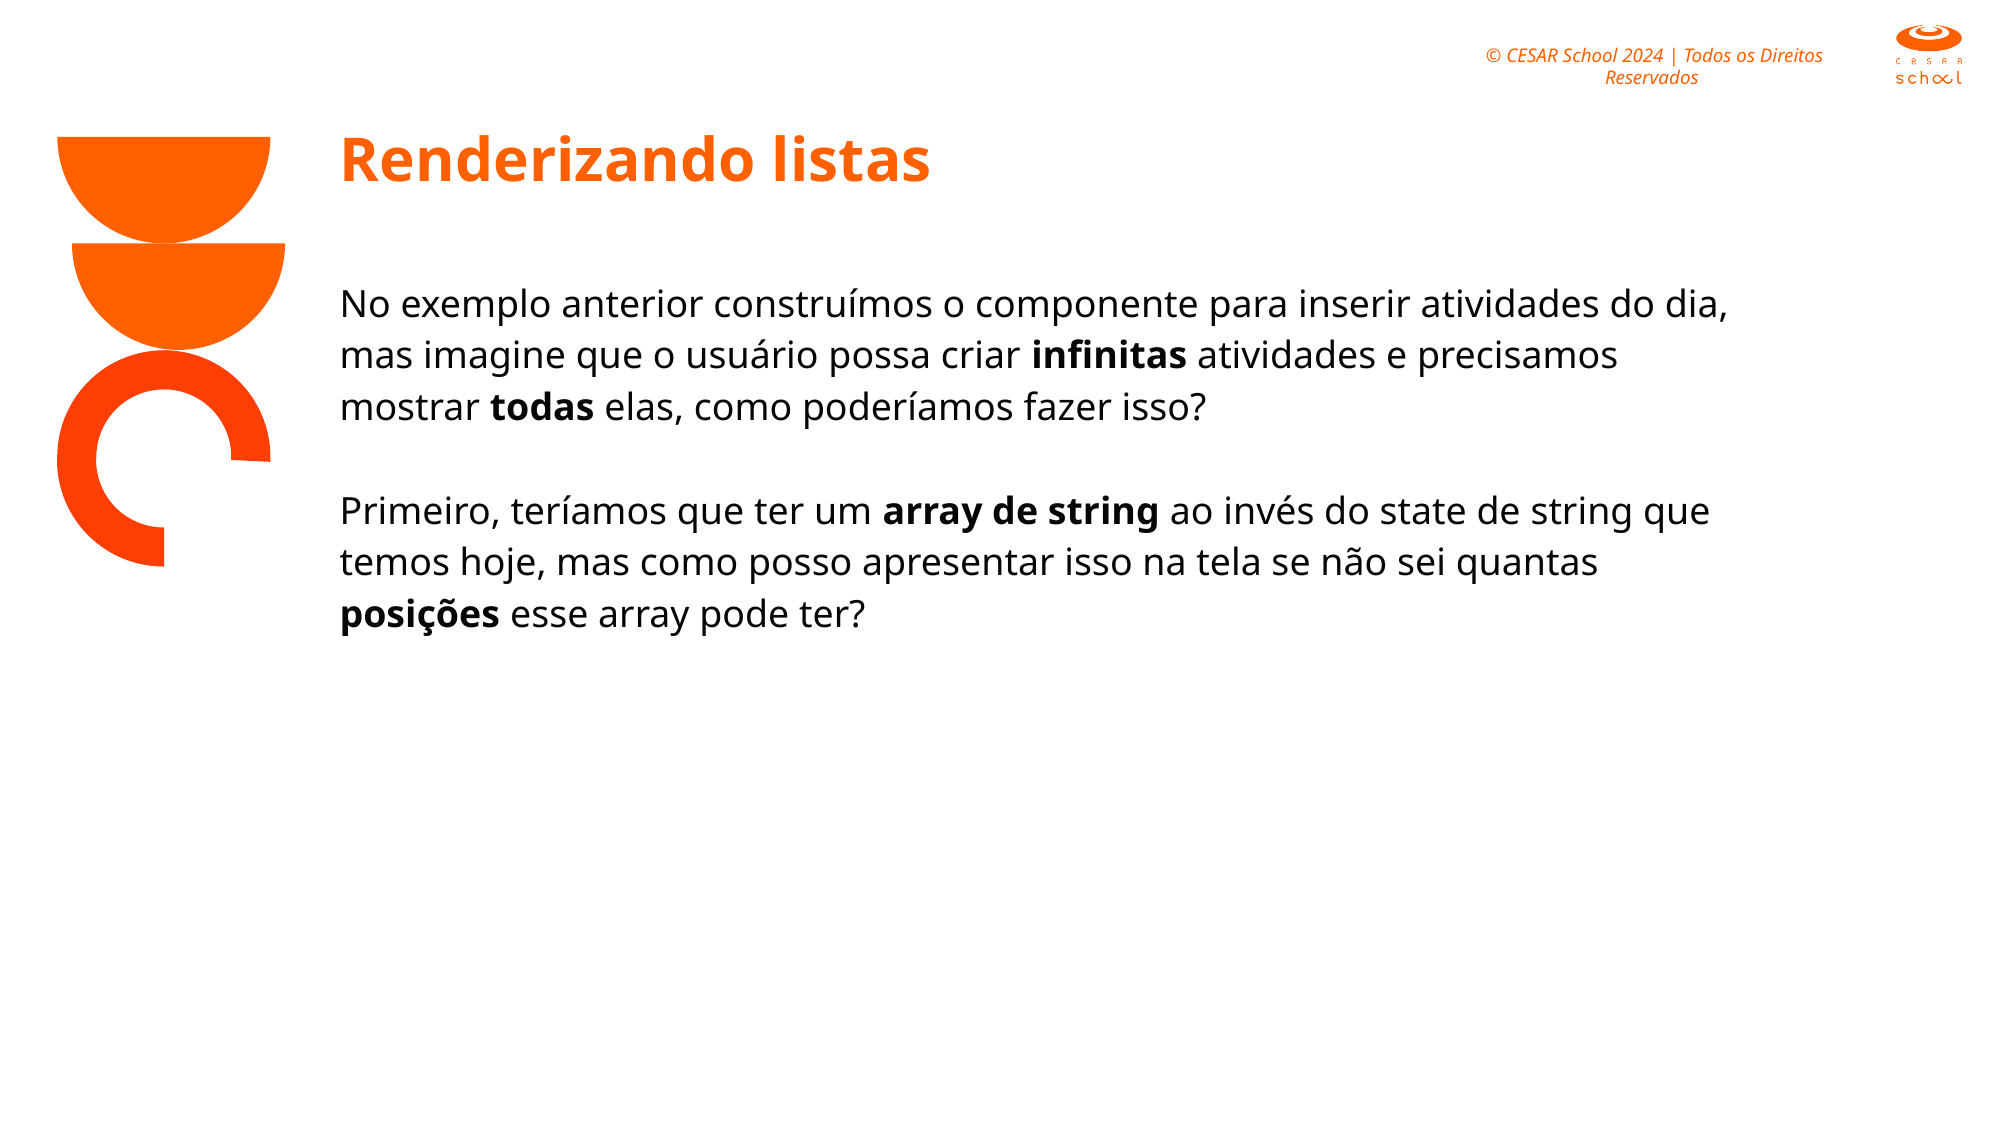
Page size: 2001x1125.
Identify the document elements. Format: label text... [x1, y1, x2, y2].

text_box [1432, 25, 1963, 85]
text_box [56, 454, 165, 567]
text_box Renderizando listas [324, 105, 1629, 213]
text_box [71, 243, 286, 350]
text_box [57, 136, 271, 244]
text_box No exemplo anterior construímos o componente para inserir atividades do dia, mas imagine que o usuário possa criar infinitas atividades e precisamos mostrar todas elas, como poderíamos fazer isso? Primeiro, teríamos que ter um array de string ao invés do state de string que temos hoje, mas como posso apresentar isso na tela se não sei quantas posições esse array pode ter? [324, 257, 1774, 651]
text_box [57, 350, 163, 456]
text_box [163, 350, 271, 462]
